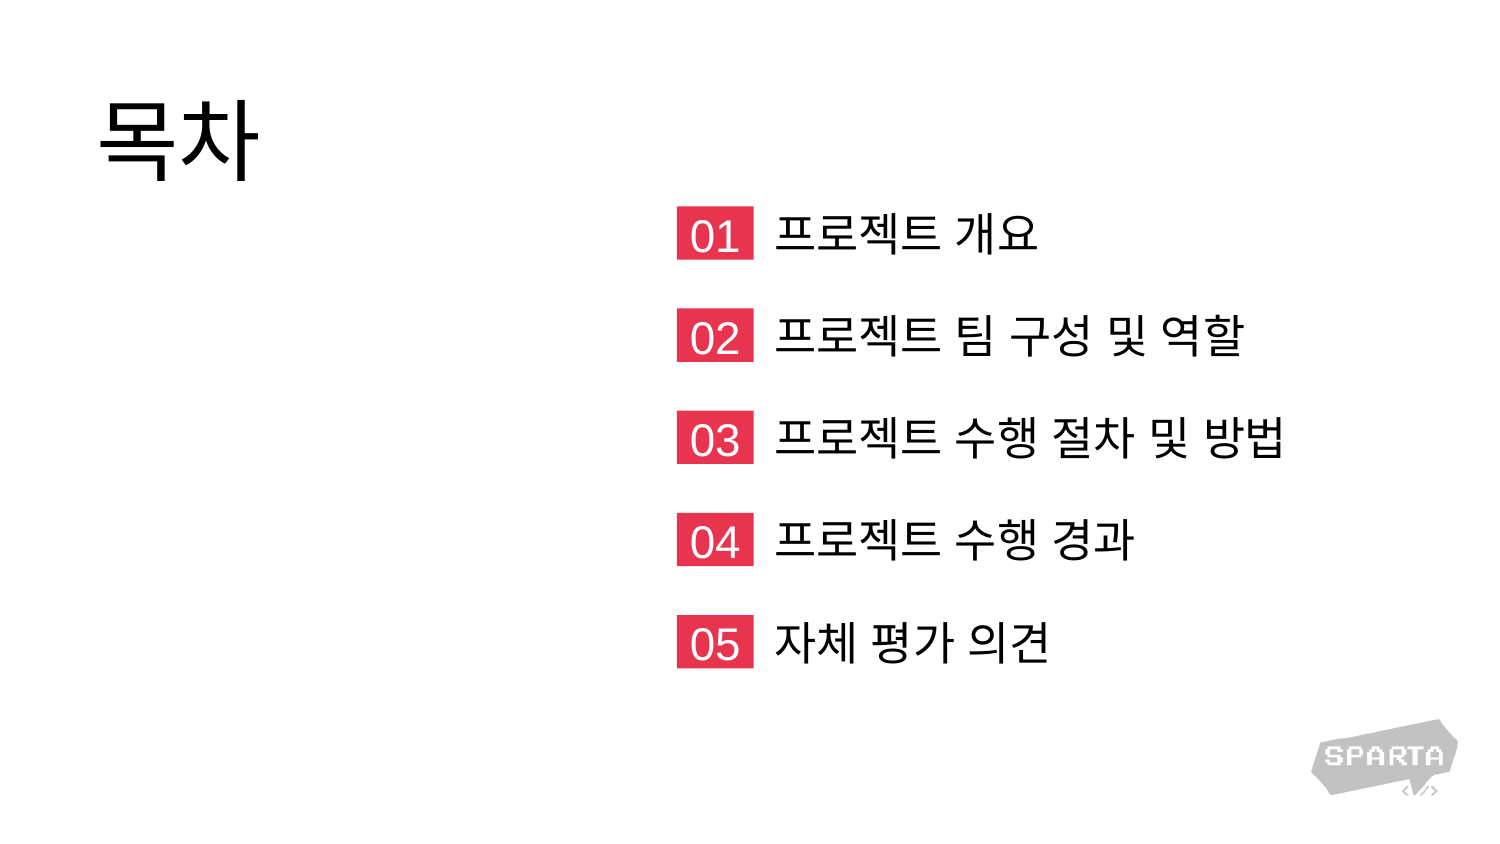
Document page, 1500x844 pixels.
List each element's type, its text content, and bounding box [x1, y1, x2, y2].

picture [1311, 719, 1458, 796]
text_box 04 [669, 512, 762, 582]
text_box 프로젝트 팀 구성 및 역할 [774, 300, 1327, 370]
text_box 03 [669, 410, 762, 479]
text_box 프로젝트 수행 절차 및 방법 [774, 403, 1327, 472]
text_box 02 [669, 308, 762, 377]
text_box 자체 평가 의견 [774, 607, 1327, 676]
text_box 05 [669, 615, 762, 684]
text_box 프로젝트 수행 경과 [774, 505, 1327, 574]
text_box 01 [669, 206, 762, 275]
text_box 프로젝트 개요 [774, 198, 1327, 268]
text_box 목차 [96, 85, 398, 224]
